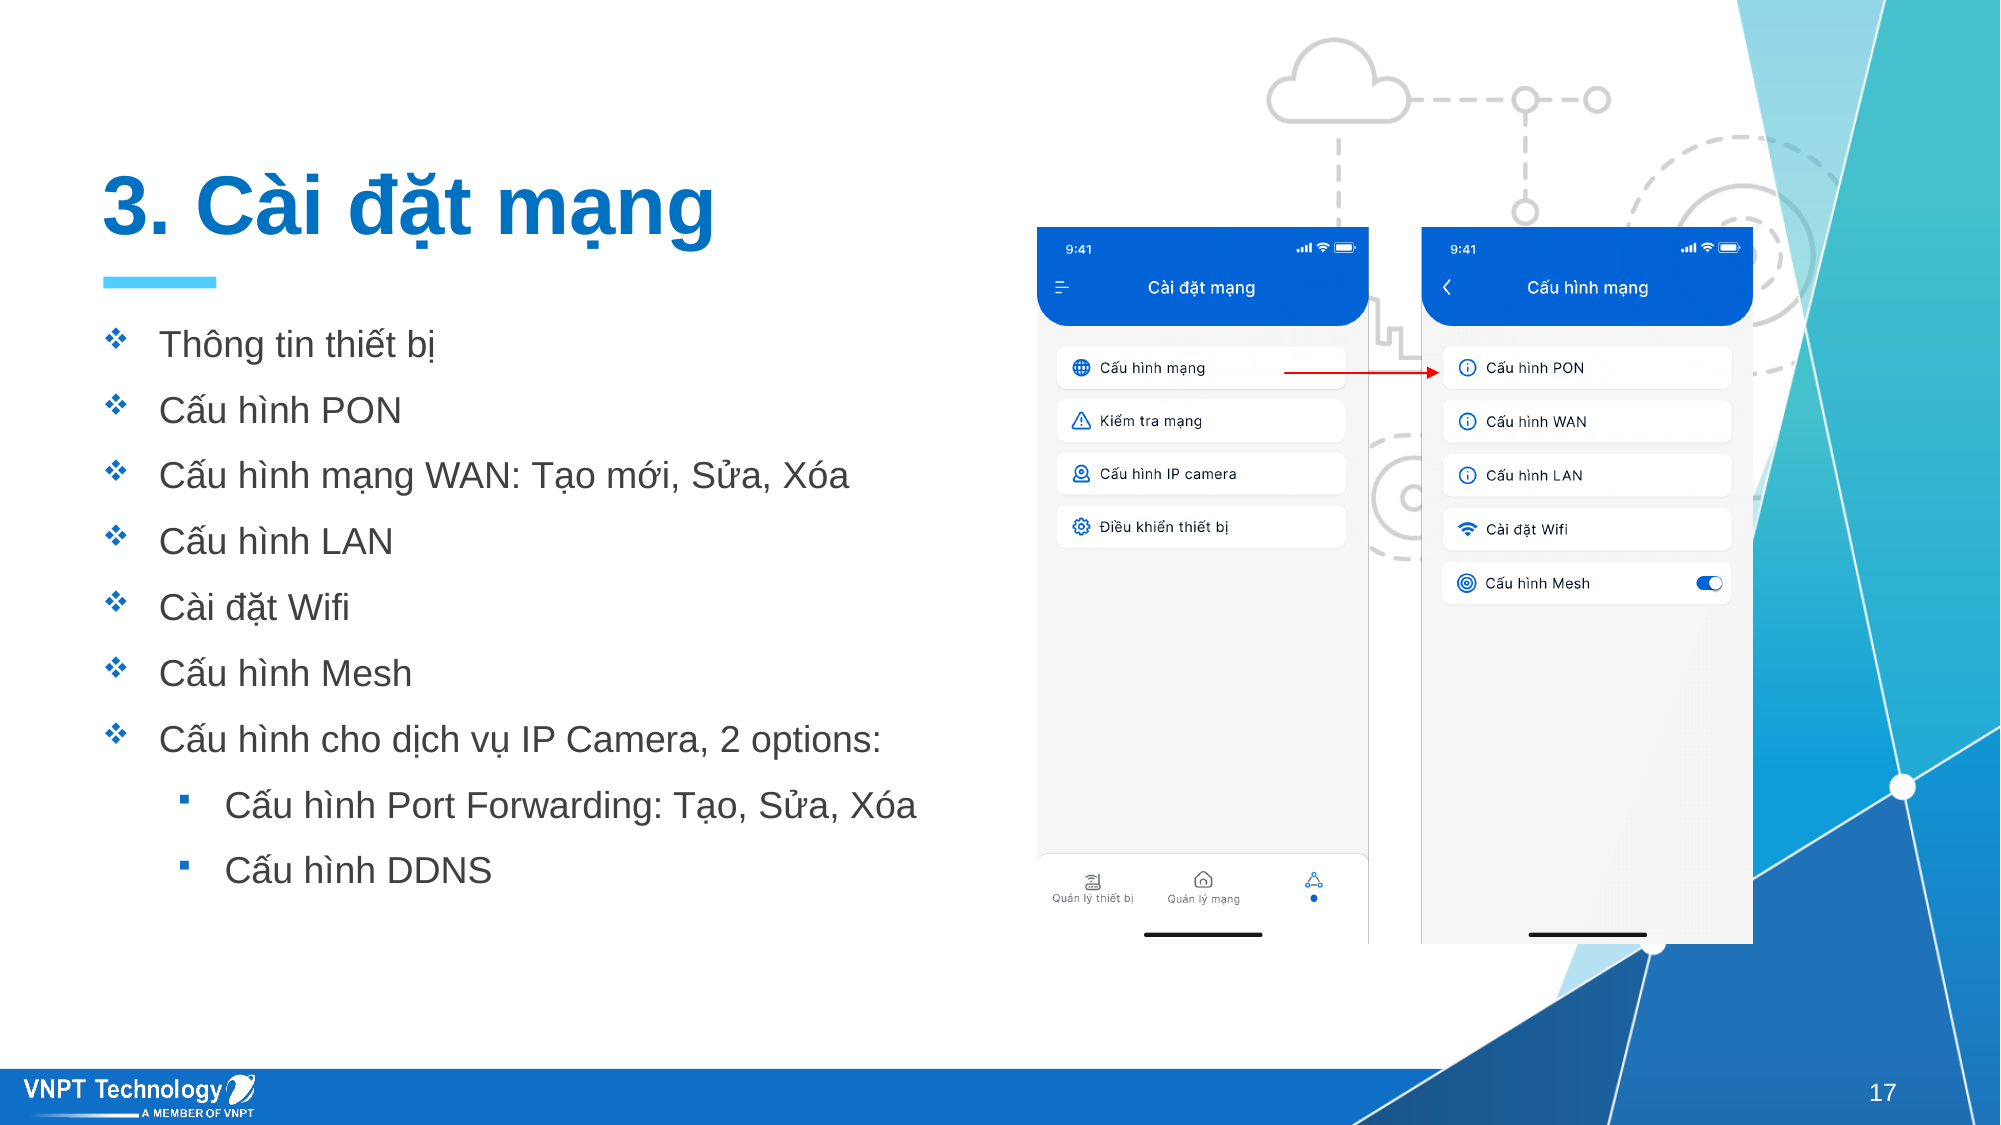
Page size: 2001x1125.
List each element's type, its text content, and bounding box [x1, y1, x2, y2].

picture [22, 1070, 257, 1120]
picture [1036, 0, 2000, 1125]
slide_number 17 [1816, 1069, 1950, 1125]
list Thông tin thiết bị Cấu hình PON Cấu hình mạng WAN: Tạo mới, Sửa, Xóa Cấu hình LAN Cài đặt Wifi Cấu hình Mesh Cấu hình cho dịch vụ IP Camera, 2 options: Cấu hình Port Forwarding: Tạo, Sửa, Xóa Cấu hình DDNS [87, 312, 1340, 1018]
title 3. Cài đặt mạng [87, 166, 1340, 259]
